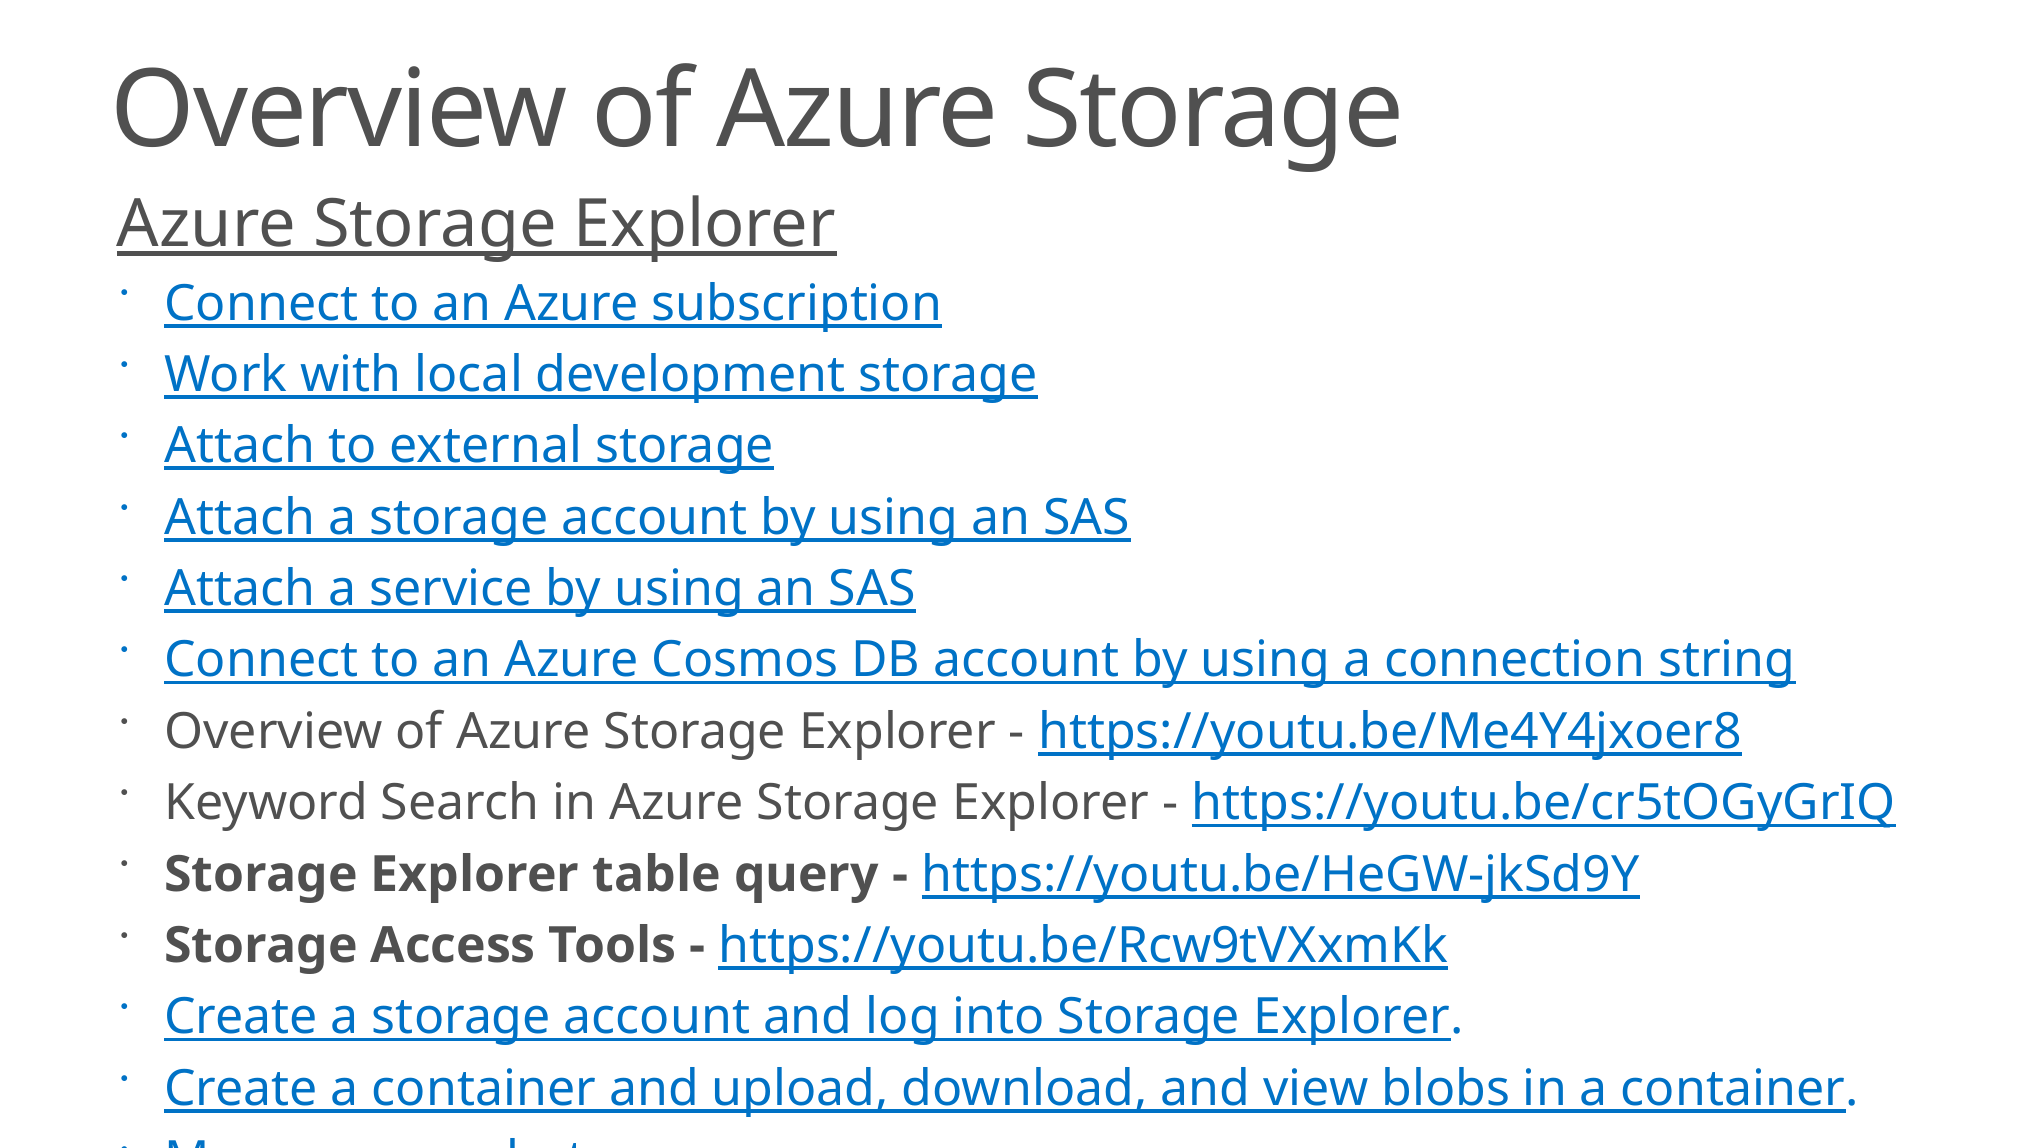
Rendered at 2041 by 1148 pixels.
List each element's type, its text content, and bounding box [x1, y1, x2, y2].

title Overview of Azure Storage [86, 38, 1953, 164]
list Azure Storage Explorer Connect to an Azure subscription Work with local development storage Attach to external storage Attach a storage account by using an SAS Attach a service by using an SAS Connect to an Azure Cosmos DB account by using a connection string Overview of Azure Storage Explorer - https://youtu.be/Me4Y4jxoer8 Keyword Search in Azure Storage Explorer - https://youtu.be/cr5tOGyGrIQ Storage Explorer table query - https://youtu.be/HeGW-jkSd9Y Storage Access Tools - https://youtu.be/Rcw9tVXxmKk Create a storage account and log into Storage Explorer. Create a container and upload, download, and view blobs in a container. Manage snapshots. [86, 164, 2041, 1131]
